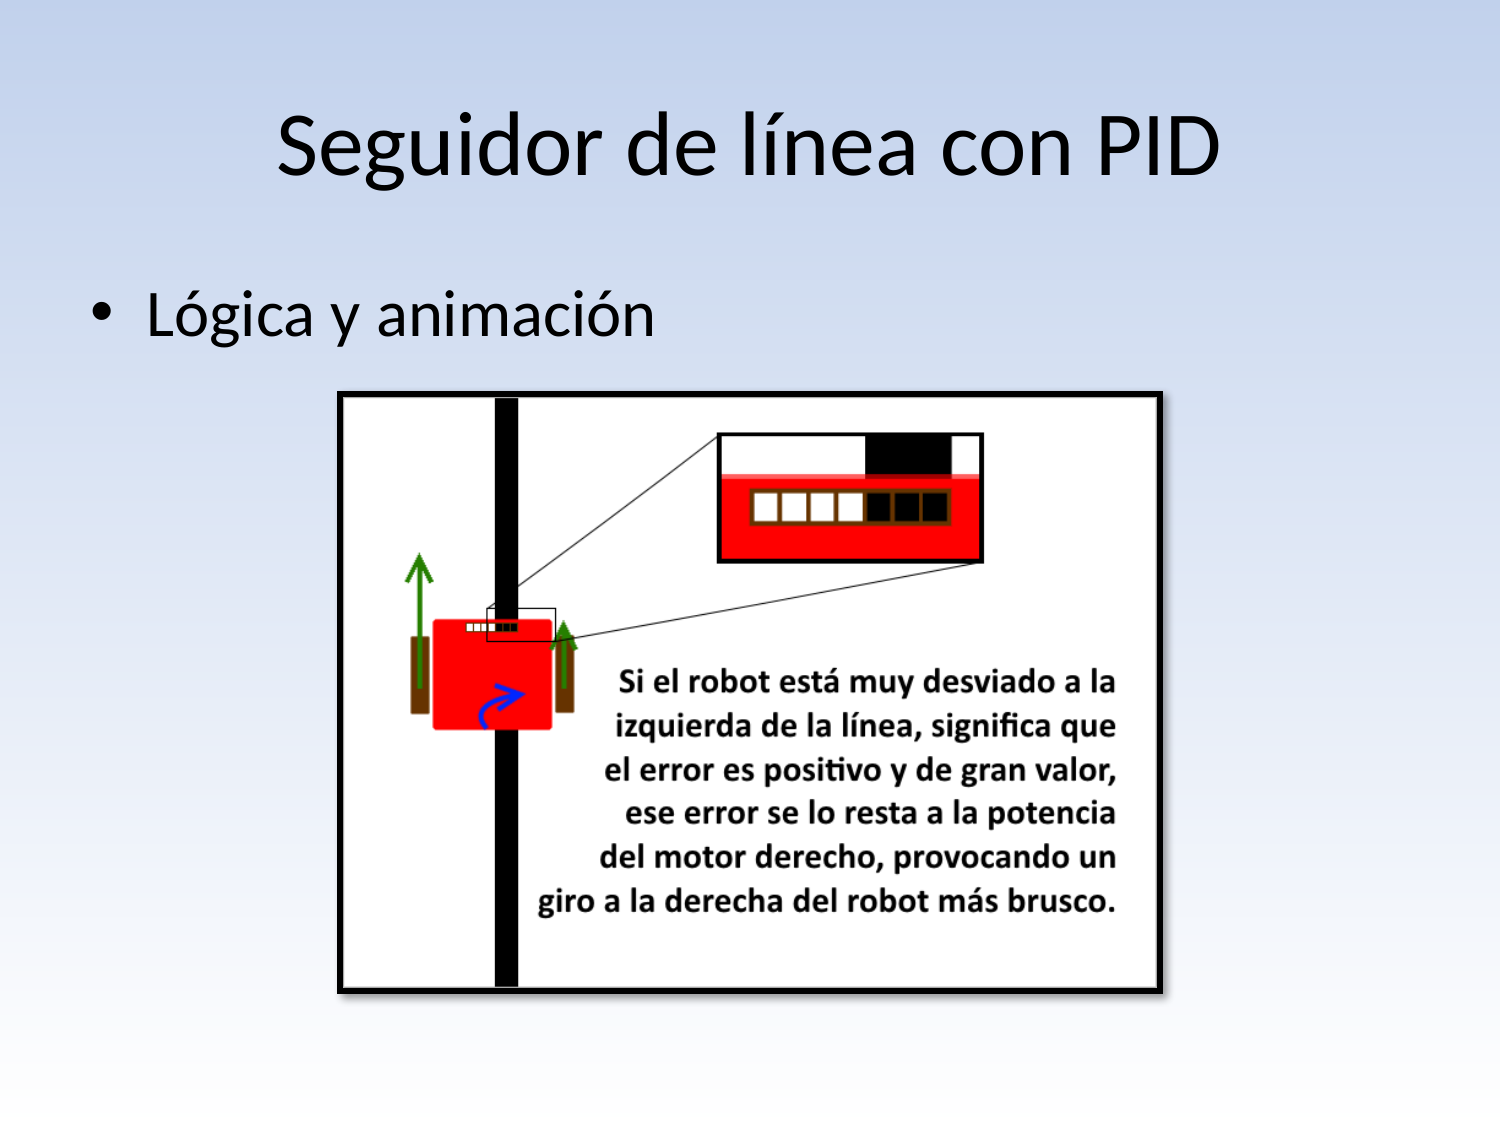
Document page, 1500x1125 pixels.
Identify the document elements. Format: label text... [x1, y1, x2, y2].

title Seguidor de línea con PID [75, 45, 1425, 233]
picture [343, 396, 1157, 988]
list Lógica y animación [75, 262, 1425, 1005]
